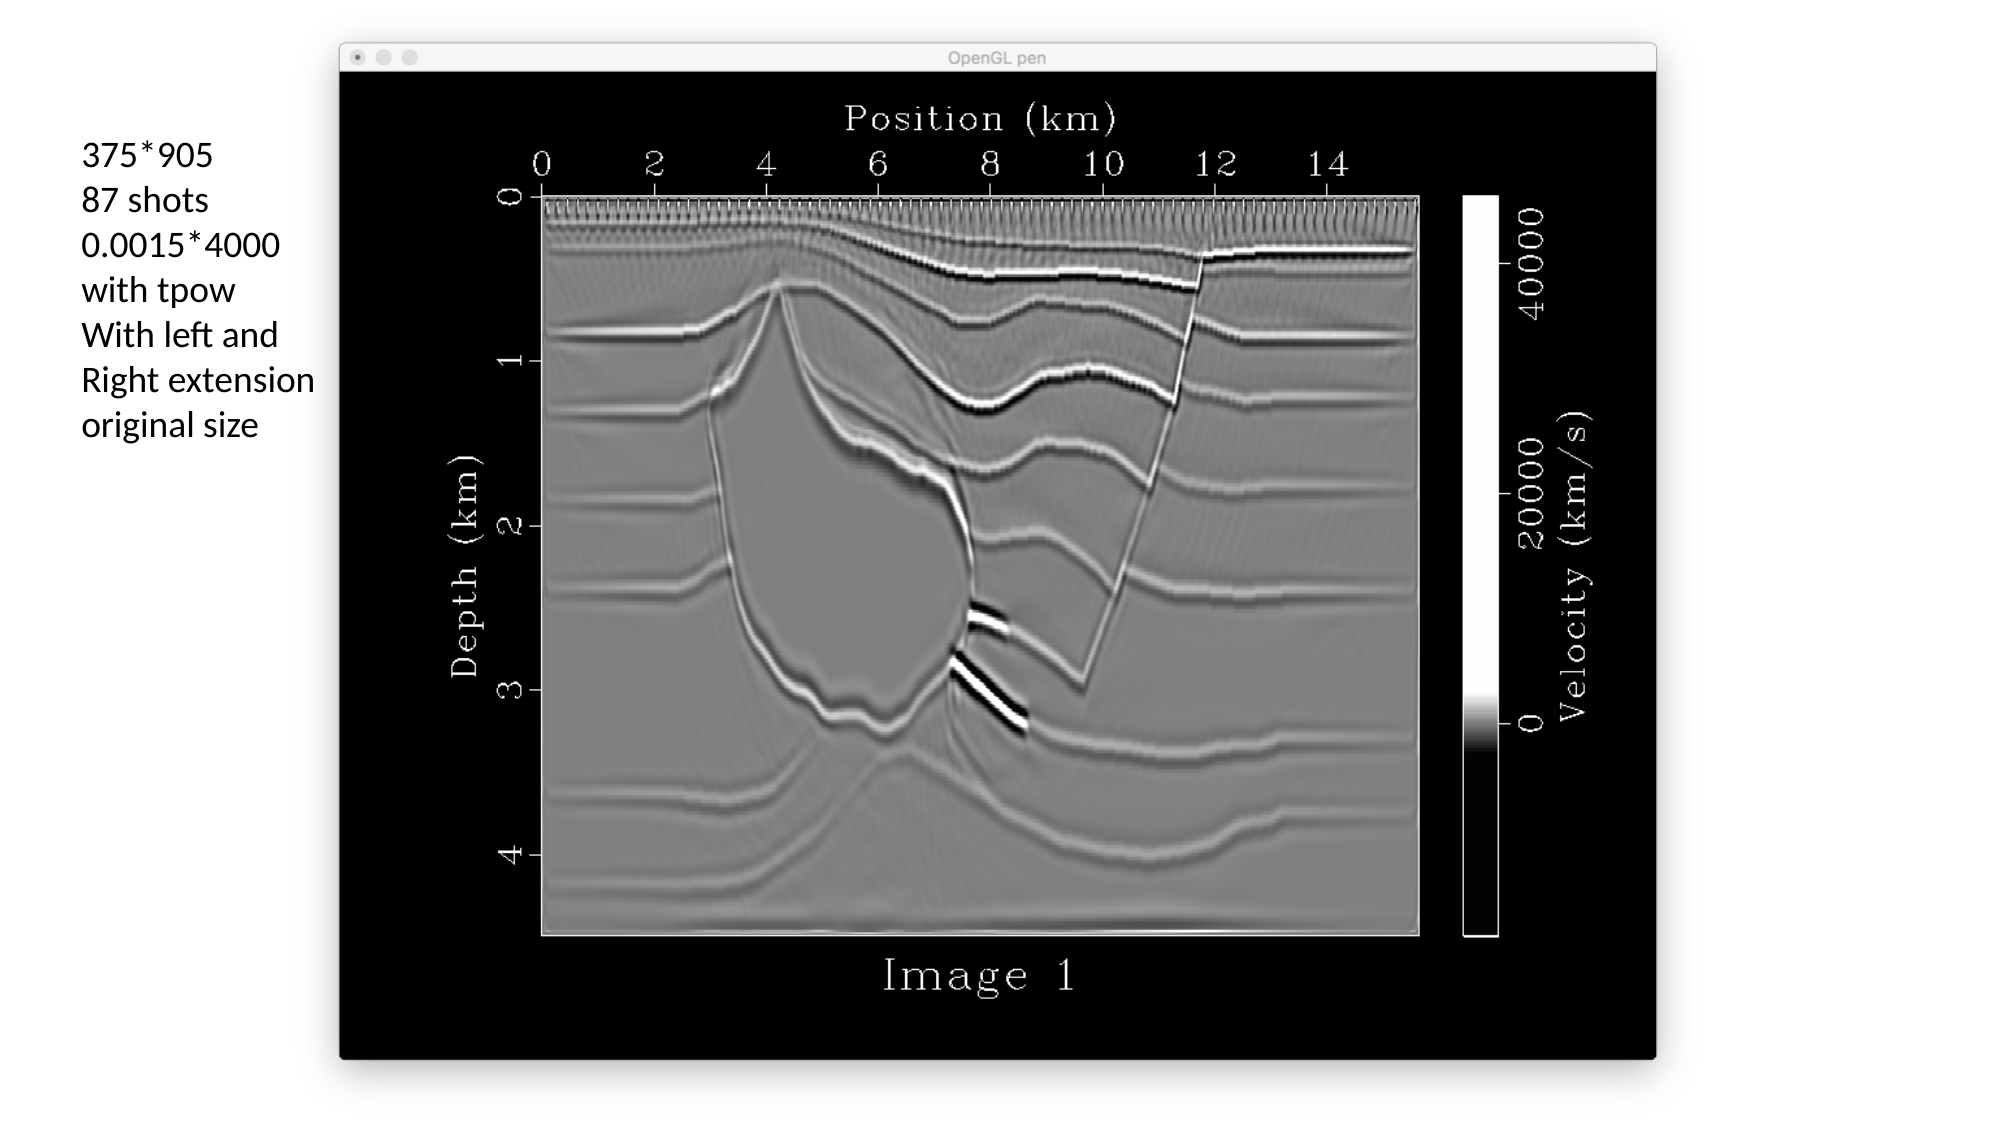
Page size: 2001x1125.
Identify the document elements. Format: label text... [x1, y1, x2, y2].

text_box 375*905 87 shots 0.0015*4000 with tpow With left and Right extension original size [66, 122, 285, 453]
picture [285, 0, 1711, 1125]
